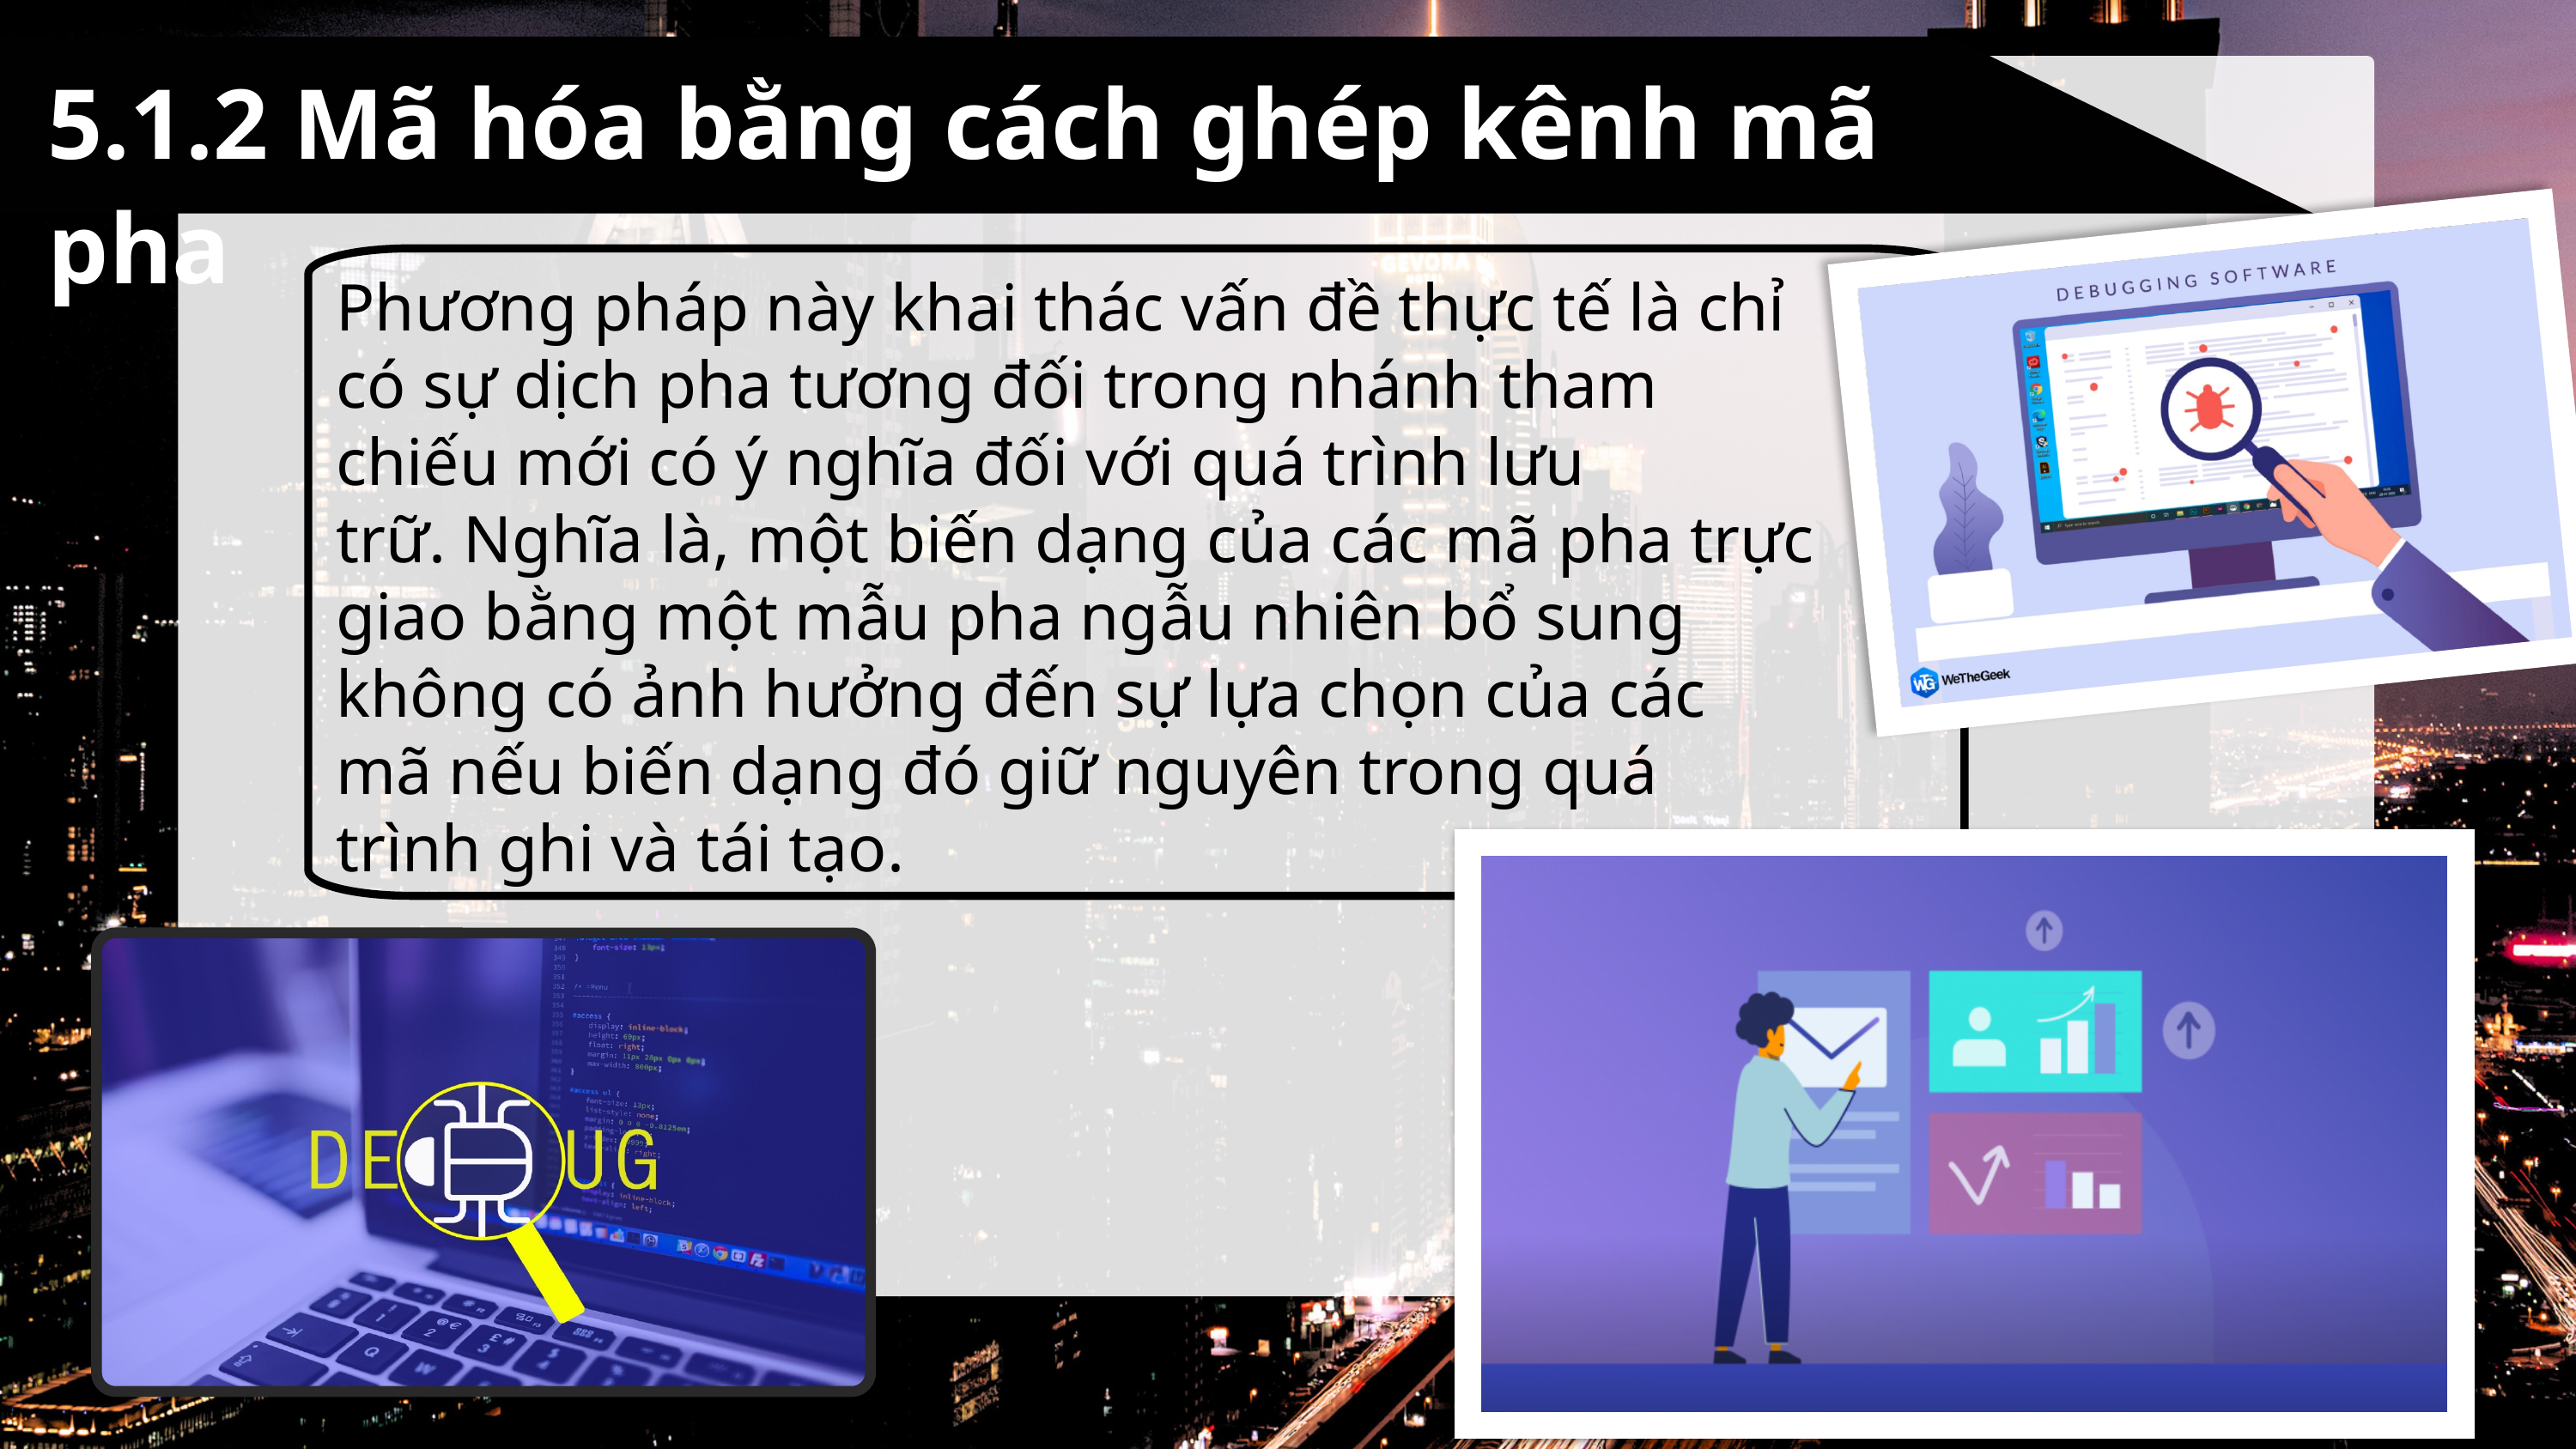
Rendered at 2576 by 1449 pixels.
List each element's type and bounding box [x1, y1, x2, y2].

text_box [307, 248, 1965, 896]
text_box [0, 36, 2314, 214]
picture [0, 0, 2576, 1449]
text_box [178, 55, 2375, 1297]
